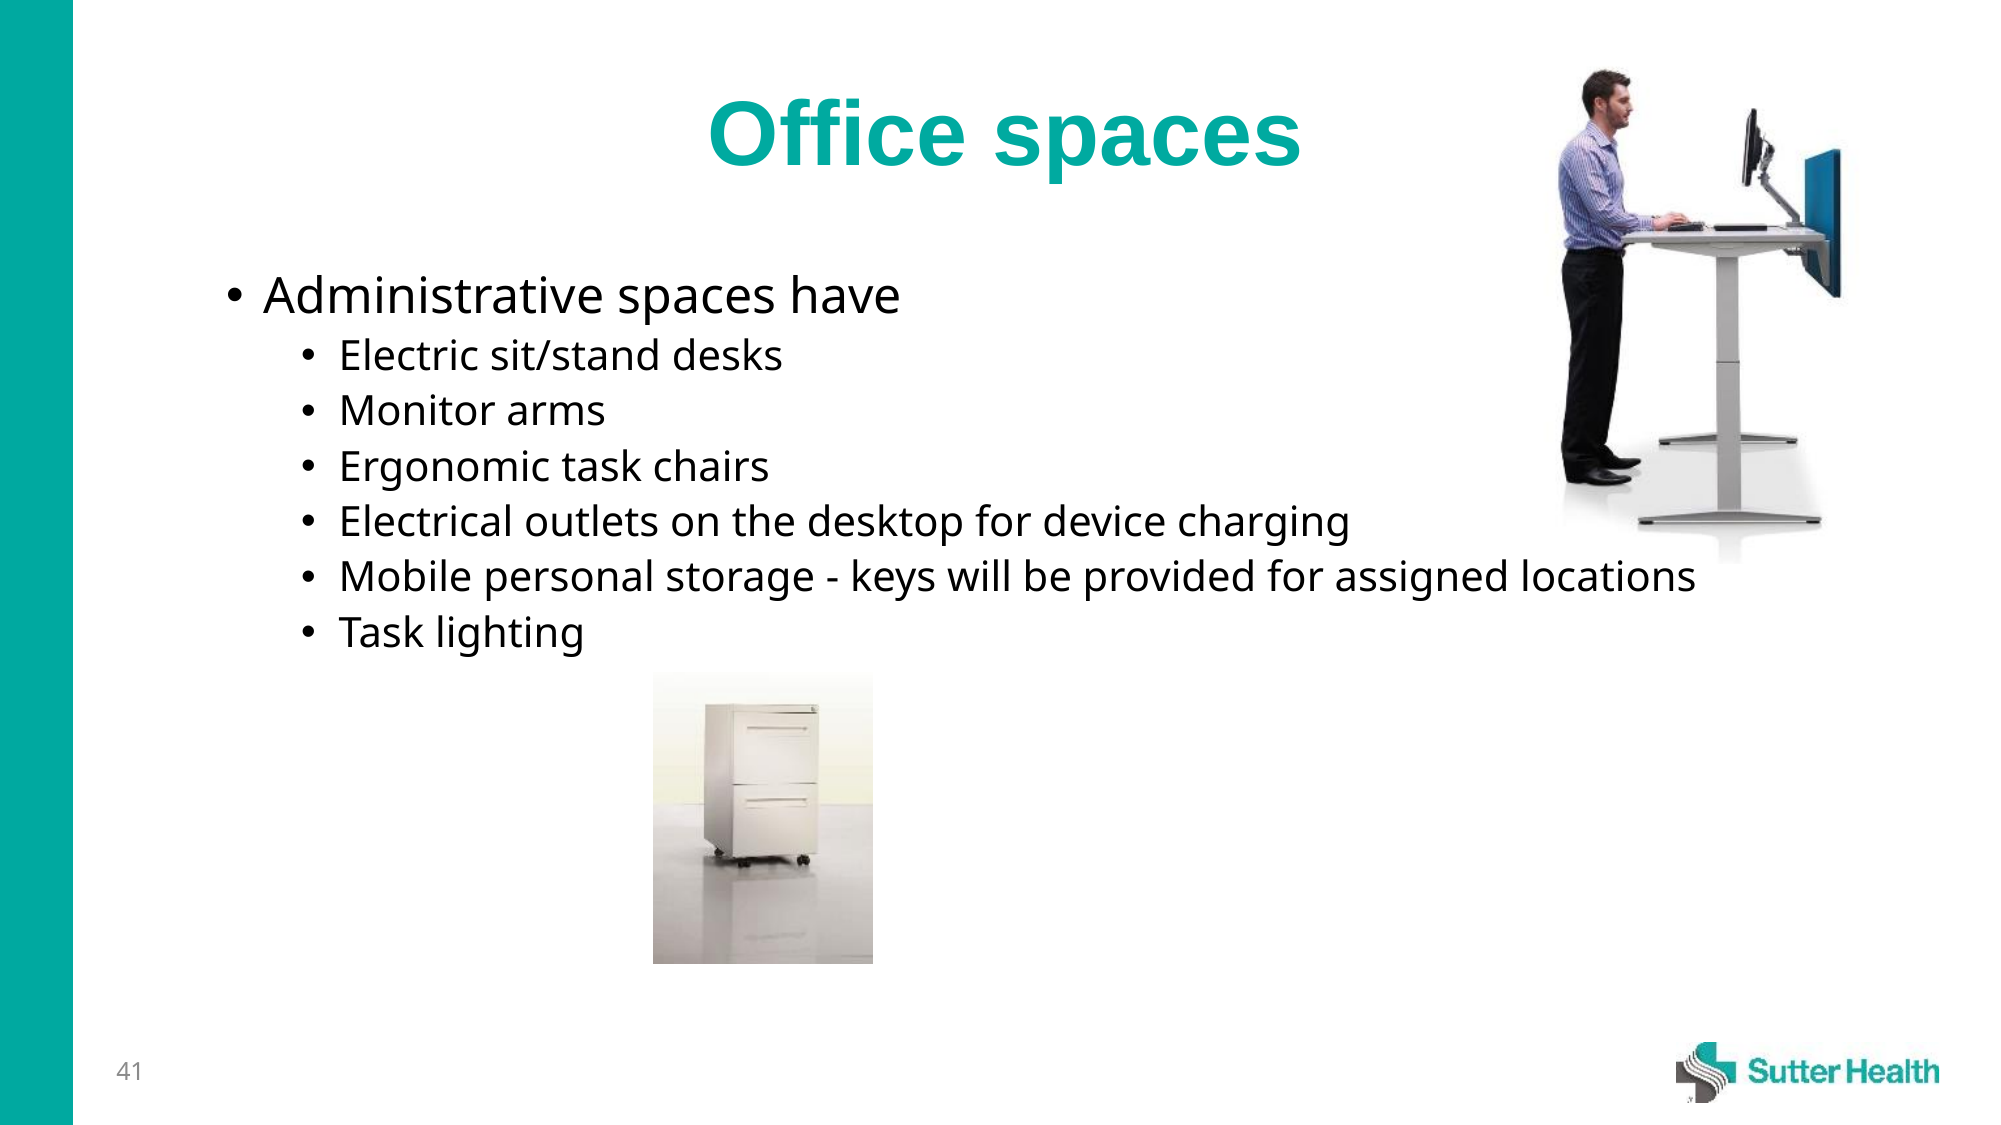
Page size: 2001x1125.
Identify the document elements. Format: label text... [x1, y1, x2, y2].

title Office spaces [74, 50, 1441, 221]
slide_number 41 [76, 1042, 160, 1103]
picture [653, 672, 873, 964]
picture [1676, 1042, 1940, 1103]
picture [1441, 25, 1980, 564]
list Administrative spaces have Electric sit/stand desks Monitor arms Ergonomic task chairs Electrical outlets on the desktop for device charging Mobile personal storage - keys will be provided for assigned locations Task lighting [136, 262, 1938, 1005]
